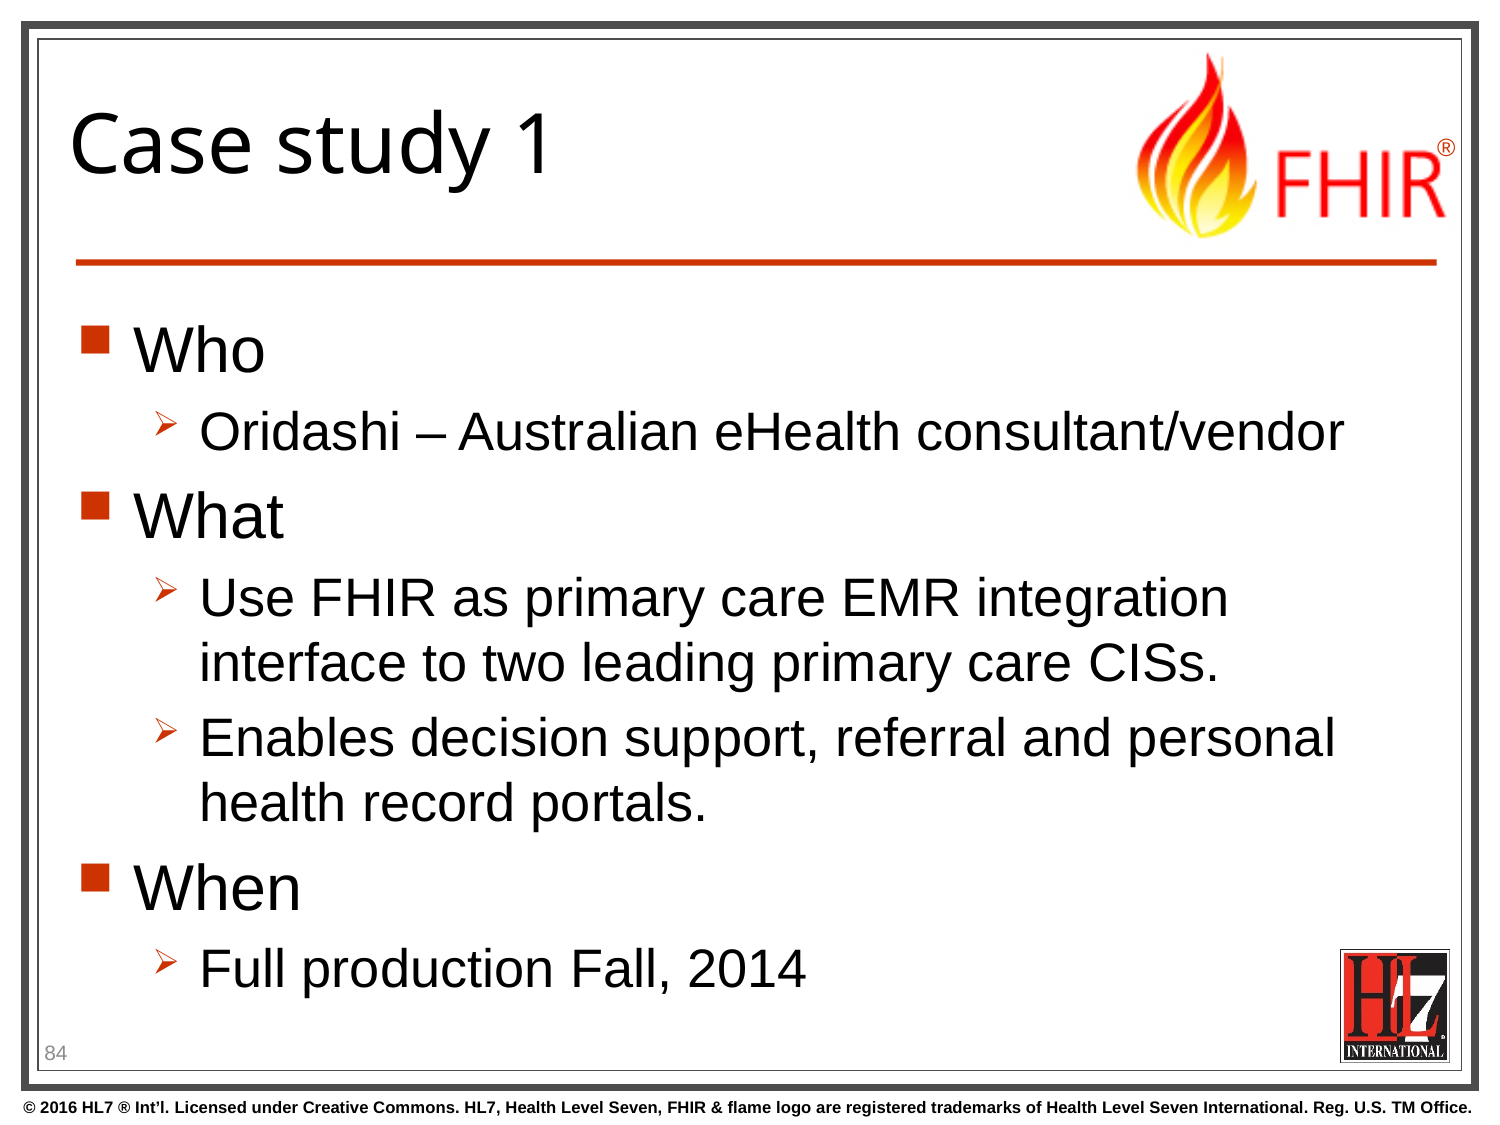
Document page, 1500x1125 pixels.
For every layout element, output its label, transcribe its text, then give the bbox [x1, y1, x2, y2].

list Who Oridashi – Australian eHealth consultant/vendor What Use FHIR as primary care EMR integration interface to two leading primary care CISs. Enables decision support, referral and personal health record portals. When Full production Fall, 2014 [62, 299, 1438, 1059]
picture [1340, 949, 1450, 1063]
title Case study 1 [53, 54, 1128, 244]
picture [1124, 42, 1458, 249]
slide_number 84 [29, 1034, 148, 1071]
